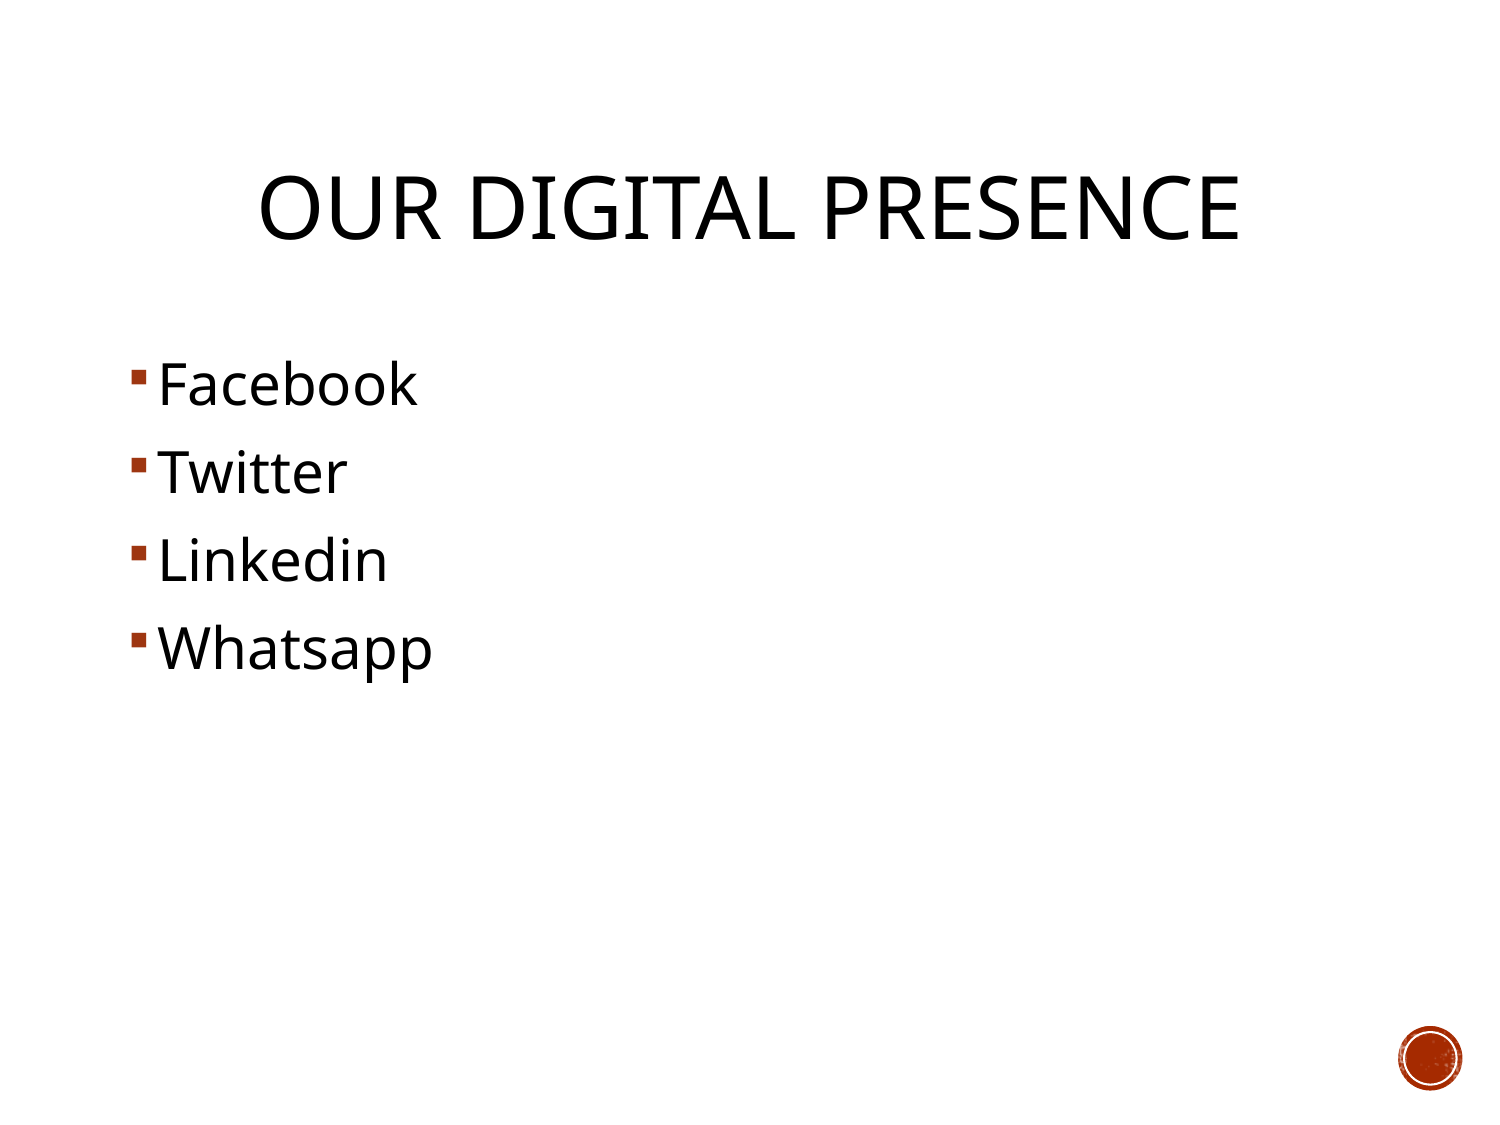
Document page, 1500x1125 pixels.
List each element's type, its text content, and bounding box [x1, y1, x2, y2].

title Our Digital Presence [112, 79, 1388, 344]
list Facebook Twitter Linkedin Whatsapp [112, 348, 1388, 1013]
